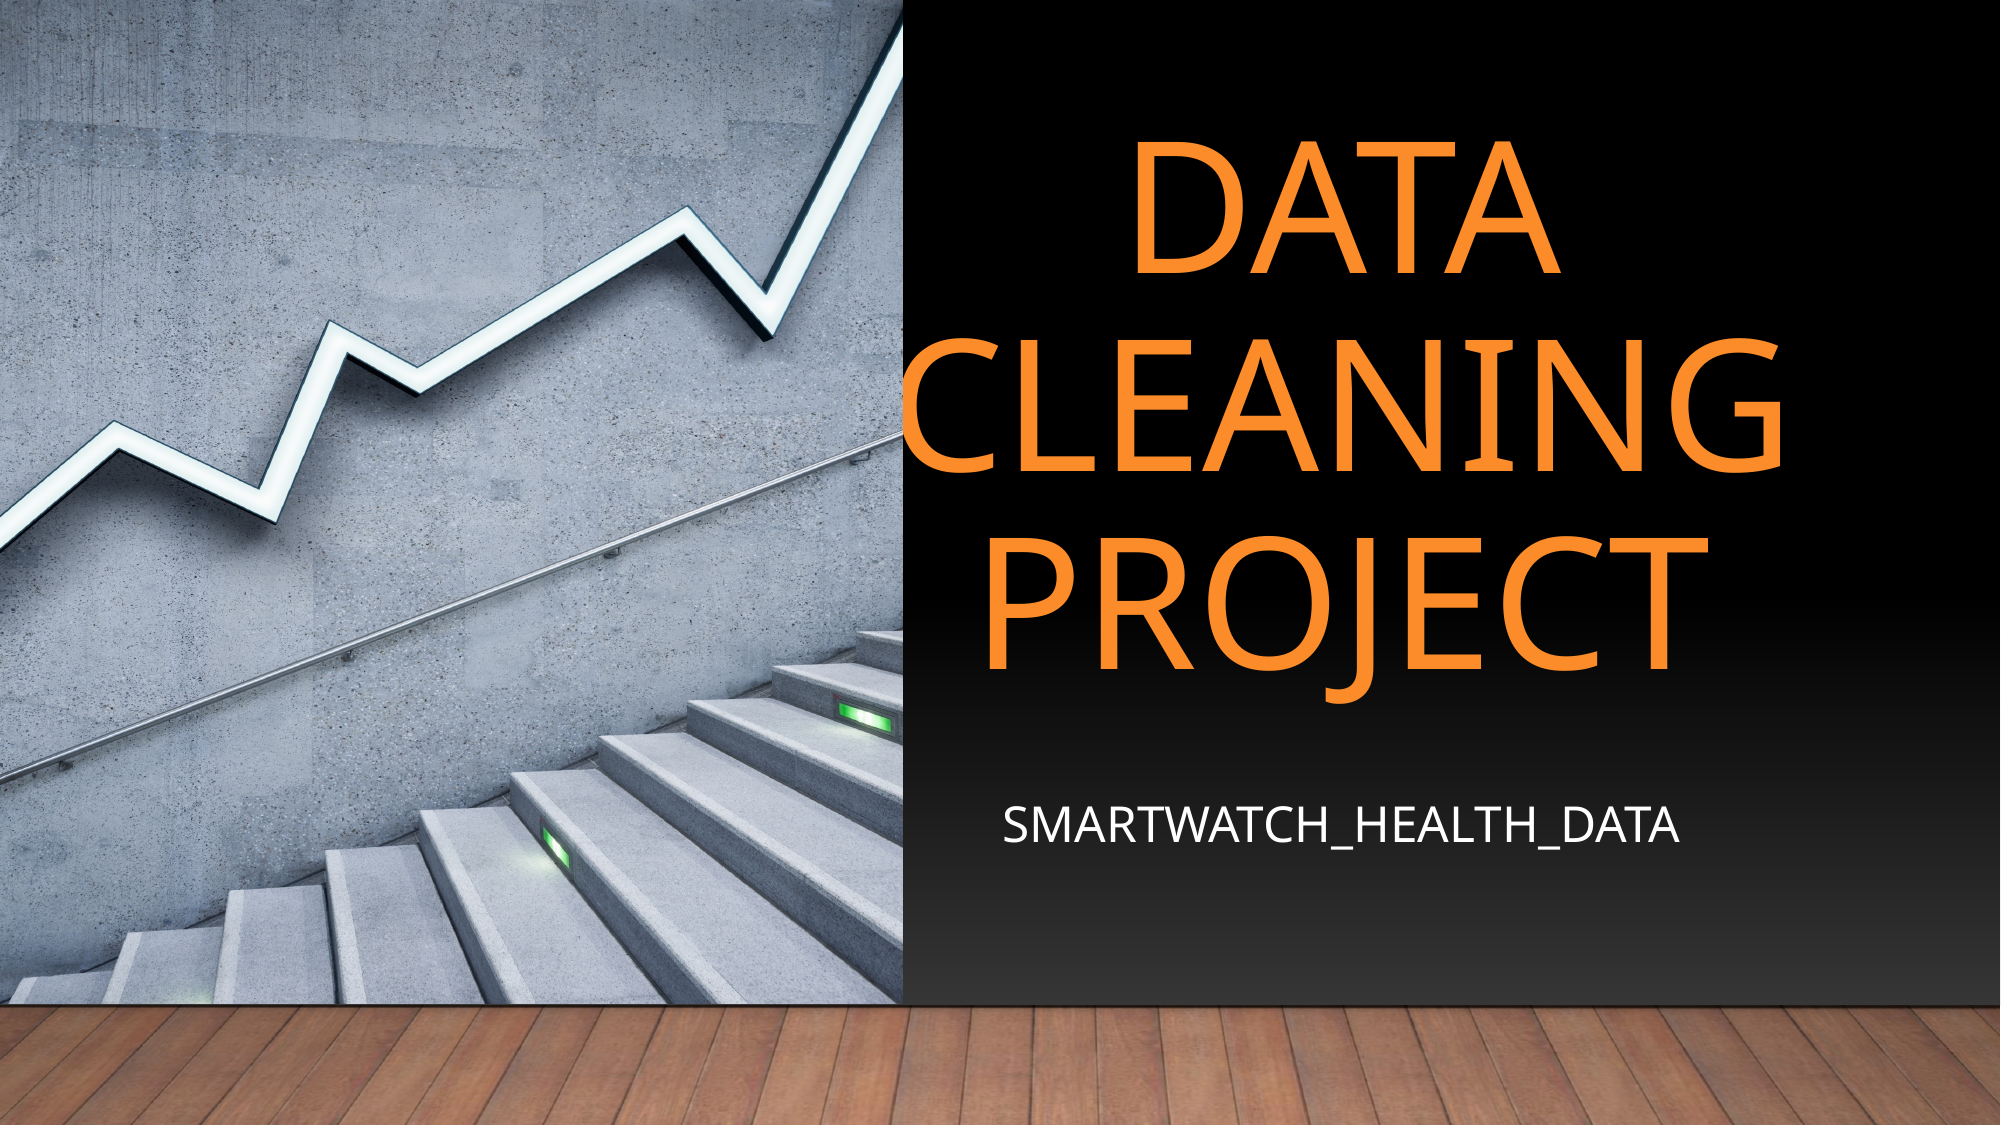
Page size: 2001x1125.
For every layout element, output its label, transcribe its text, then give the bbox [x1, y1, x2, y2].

title Data Cleaning Project [903, 104, 1815, 710]
subtitle smartwatch_health_data [903, 766, 1815, 868]
picture [0, 0, 2000, 1125]
